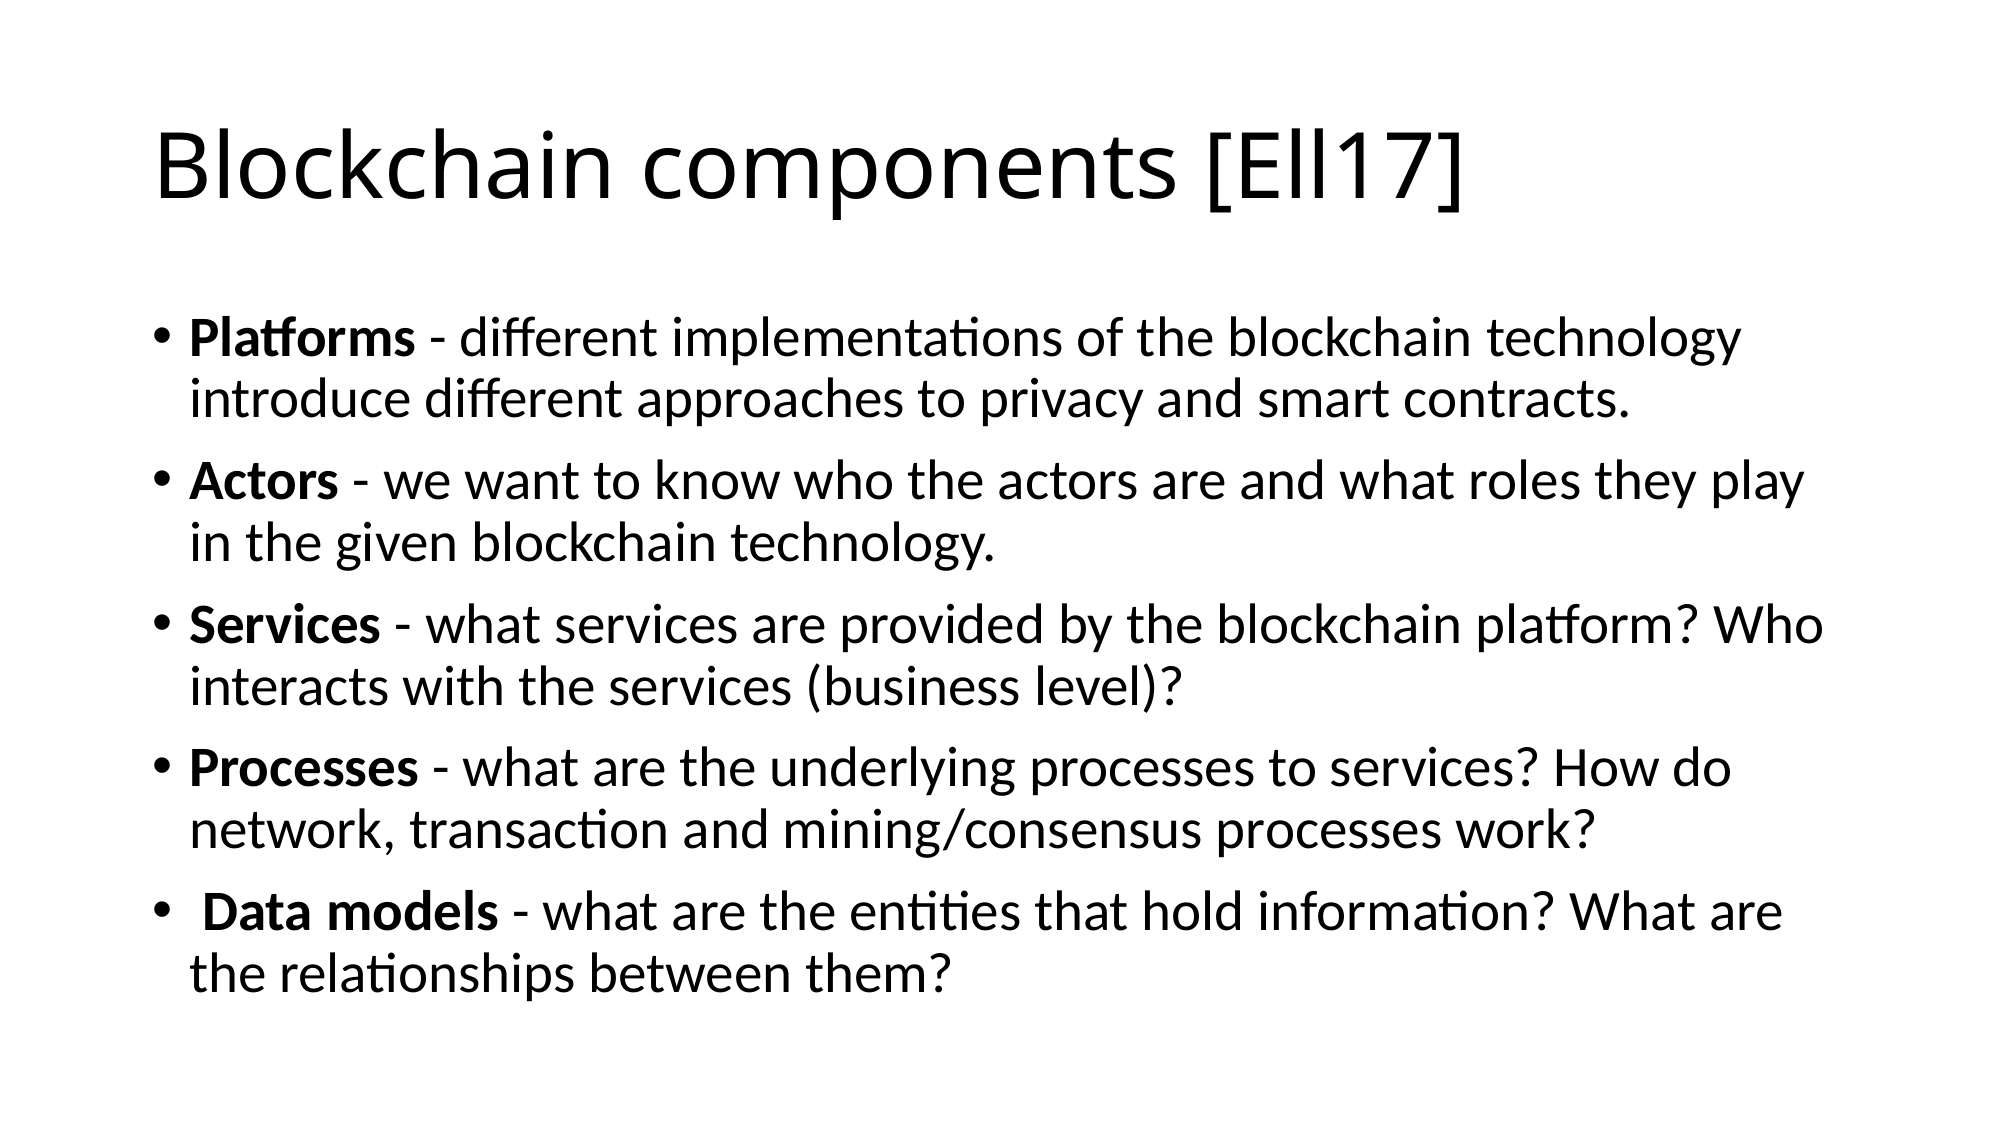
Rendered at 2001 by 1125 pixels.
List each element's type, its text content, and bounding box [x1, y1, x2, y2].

title Blockchain components [Ell17] [137, 59, 1863, 278]
list Platforms - different implementations of the blockchain technology introduce diﬀerent approaches to privacy and smart contracts. Actors - we want to know who the actors are and what roles they play in the given blockchain technology. Services - what services are provided by the blockchain platform? Who interacts with the services (business level)? Processes - what are the underlying processes to services? How do network, transaction and mining/consensus processes work? Data models - what are the entities that hold information? What are the relationships between them? [137, 299, 1863, 1014]
